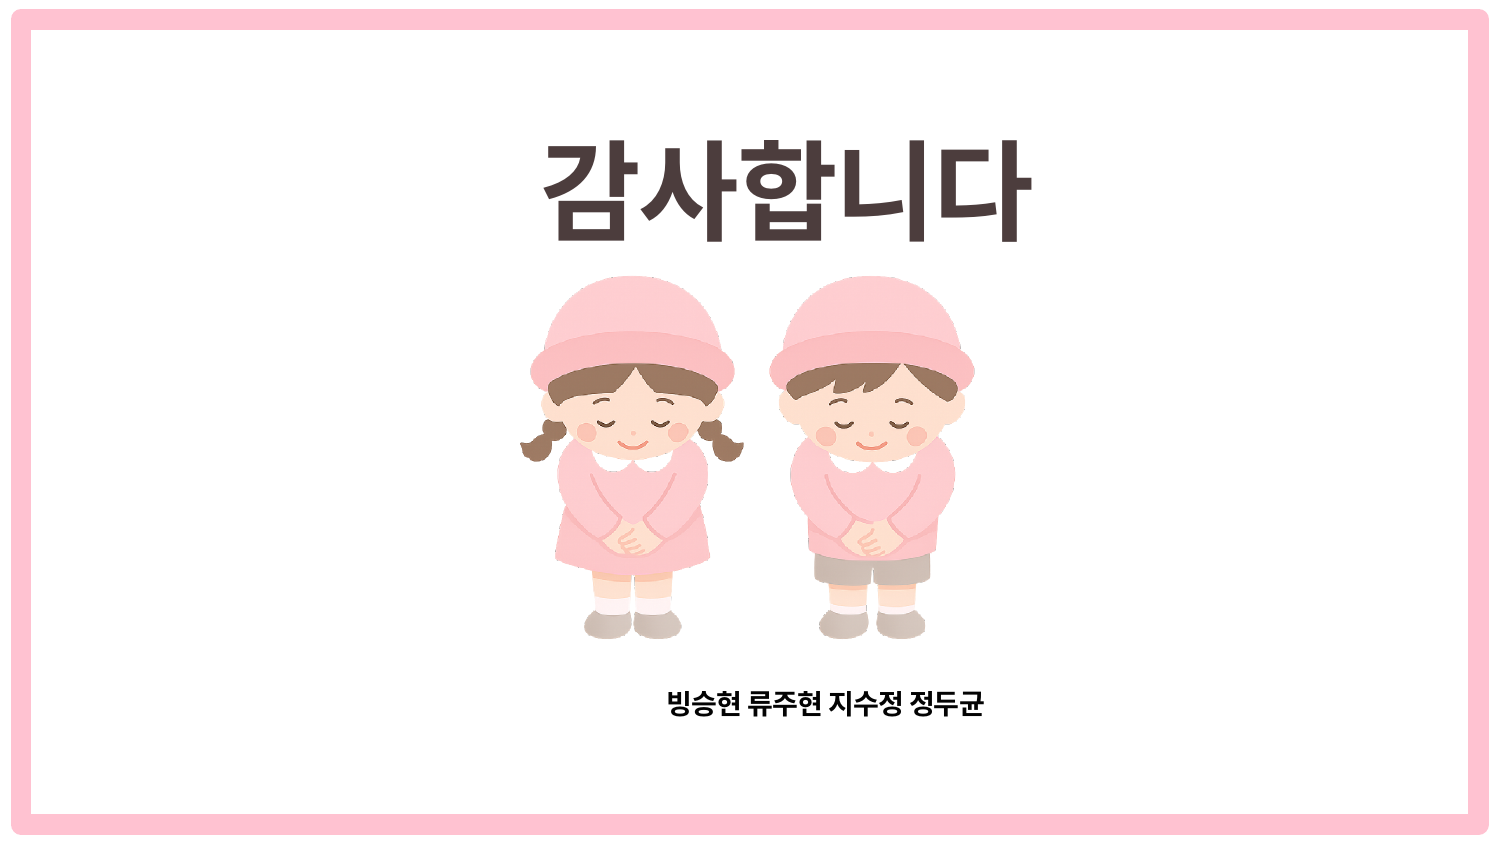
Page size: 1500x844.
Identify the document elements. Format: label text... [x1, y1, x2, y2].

text_box 빙승현 류주현 지수정 정두균 [579, 686, 1000, 721]
text_box [21, 19, 1479, 825]
picture [512, 224, 993, 704]
text_box 감사합니다 [321, 123, 1254, 255]
